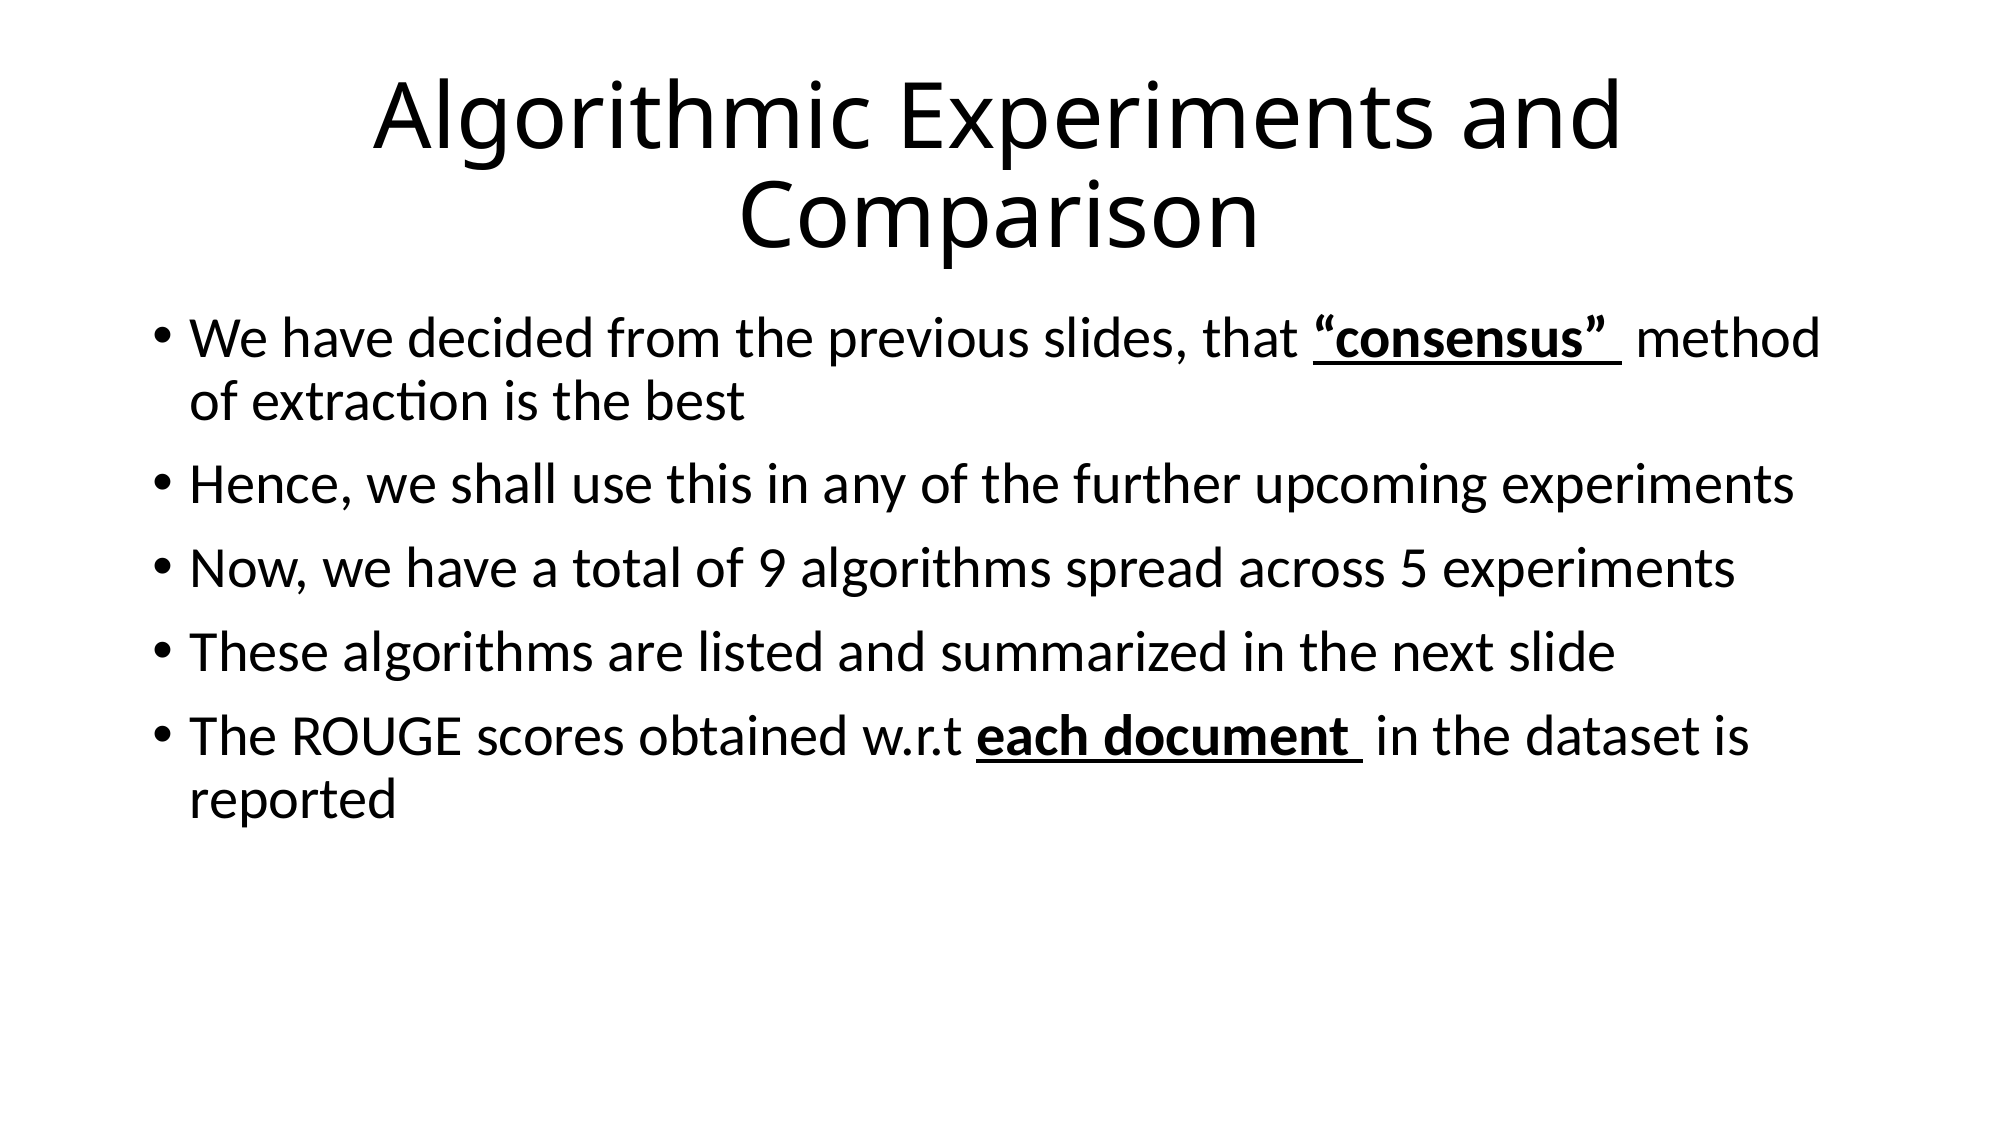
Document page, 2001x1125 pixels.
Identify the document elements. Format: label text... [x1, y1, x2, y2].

title Algorithmic Experiments and Comparison [137, 59, 1863, 278]
list We have decided from the previous slides, that “consensus” method of extraction is the best Hence, we shall use this in any of the further upcoming experiments Now, we have a total of 9 algorithms spread across 5 experiments These algorithms are listed and summarized in the next slide The ROUGE scores obtained w.r.t each document in the dataset is reported [137, 299, 1863, 1014]
